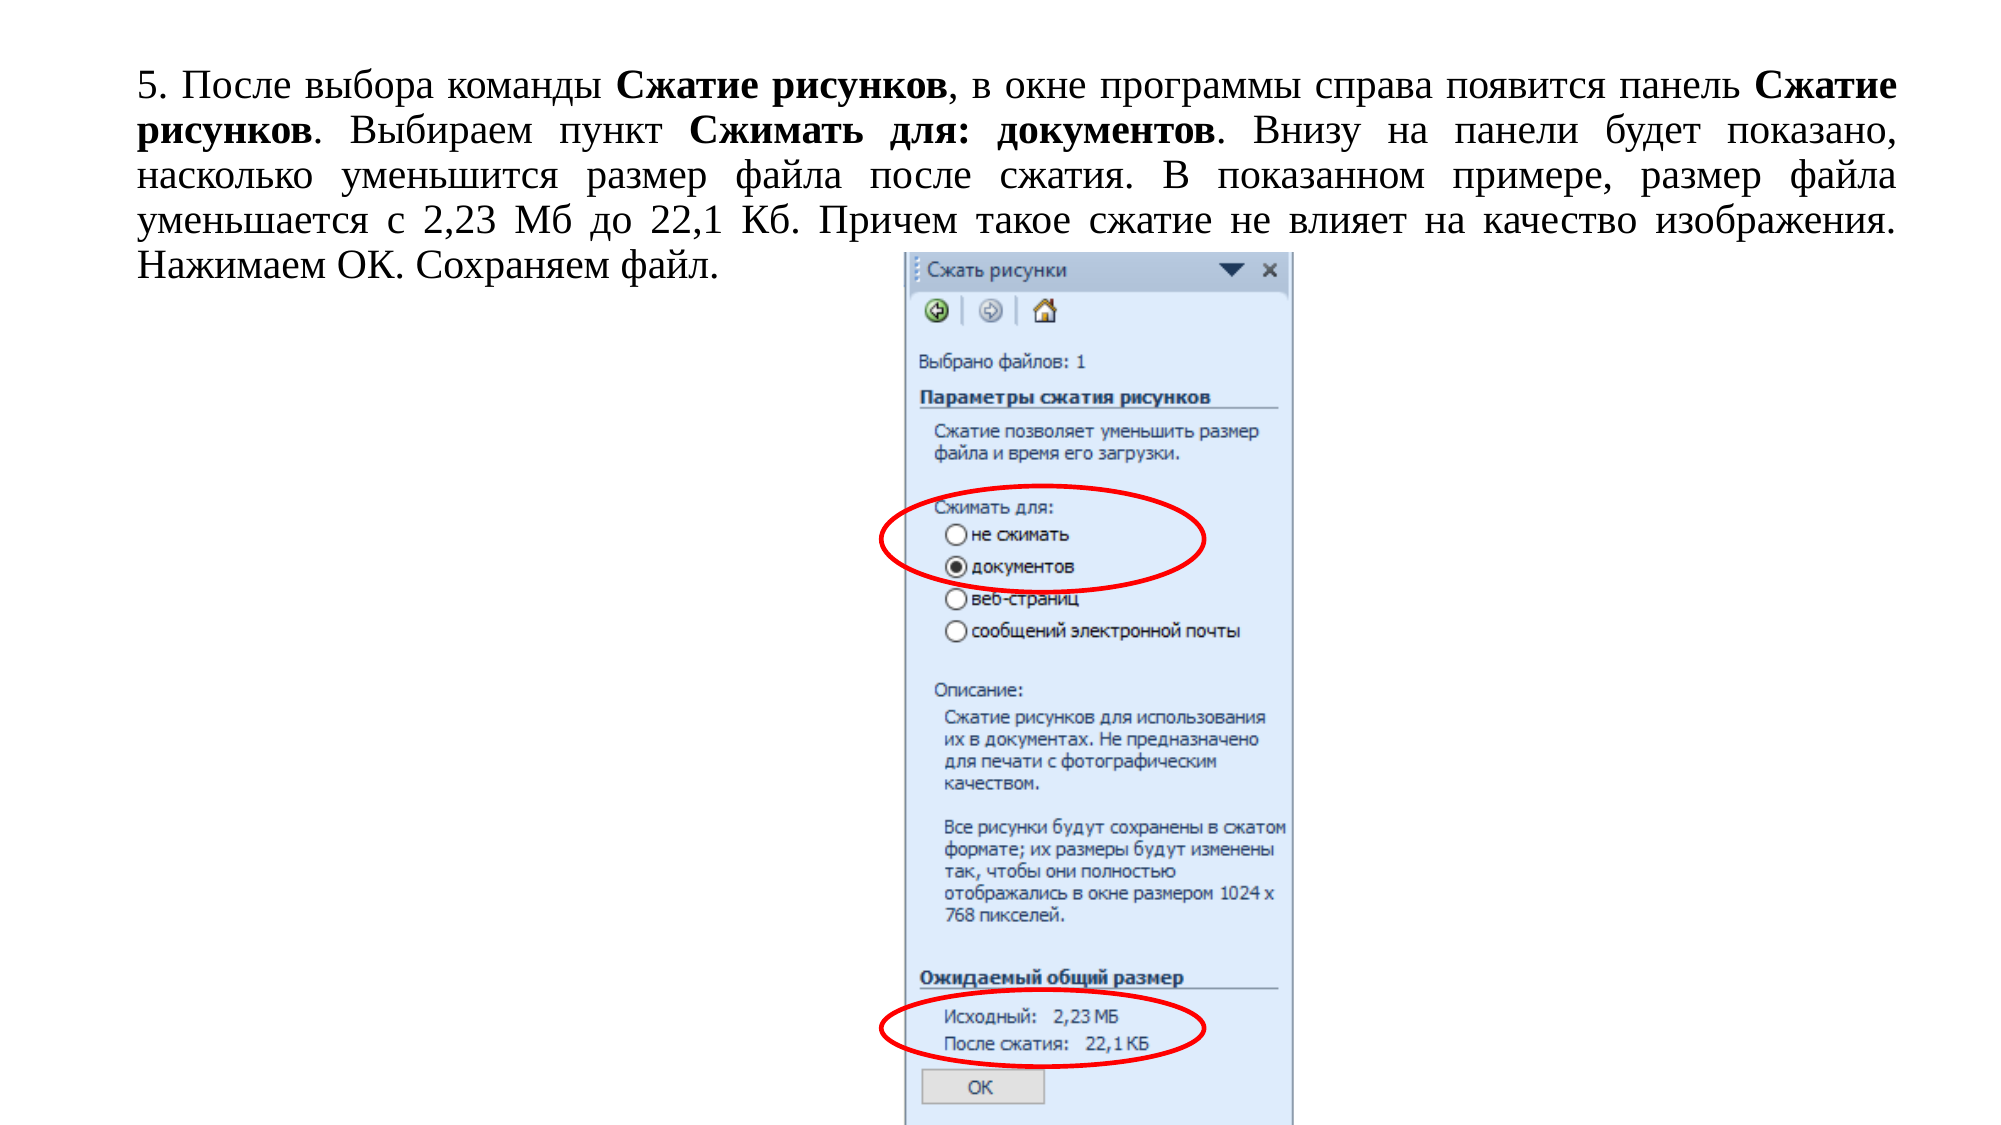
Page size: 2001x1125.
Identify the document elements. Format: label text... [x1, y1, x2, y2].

list 5. После выбора команды Сжатие рисунков, в окне программы справа появится панель Сжатие рисунков. Выбираем пункт Сжимать для: документов. Внизу на панели будет показано, насколько уменьшится размер файла после сжатия. В показанном примере, размер файла уменьшается с 2,23 Мб до 22,1 Кб. Причем такое сжатие не влияет на качество изображения. Нажимаем ОК. Сохраняем файл. [121, 54, 1913, 301]
text_box [880, 511, 903, 567]
picture [903, 252, 1294, 1125]
text_box [880, 1007, 903, 1049]
